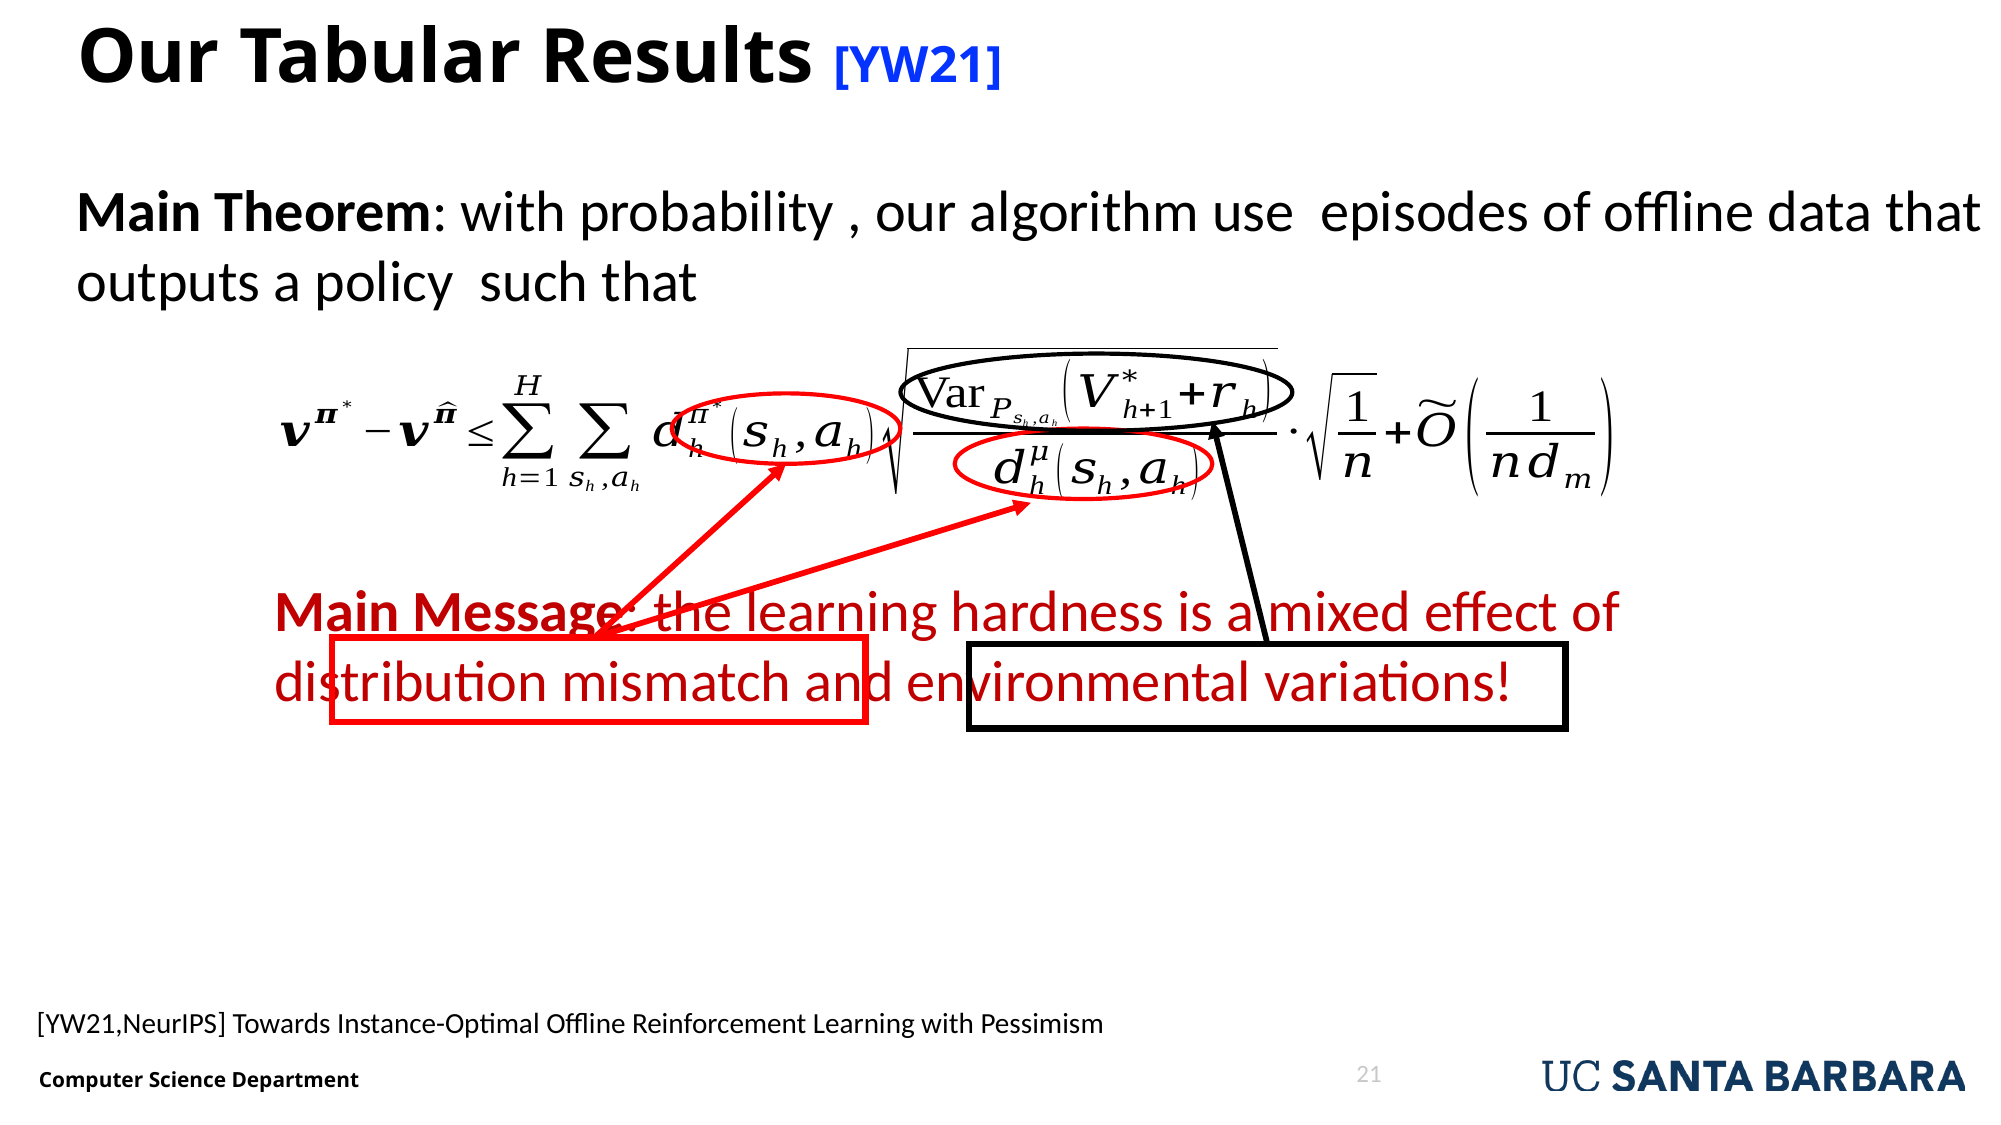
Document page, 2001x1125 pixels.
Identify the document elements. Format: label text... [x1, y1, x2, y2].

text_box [786, 502, 1031, 638]
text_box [594, 463, 786, 638]
text_box [968, 643, 1567, 729]
text_box [670, 392, 902, 465]
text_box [1212, 421, 1268, 644]
text_box Main Message: the learning hardness is a mixed effect of distribution mismatch and environmental variations! [867, 565, 1212, 721]
text_box Main Message: the learning hardness is a mixed effect of distribution mismatch and environmental variations! [259, 565, 594, 721]
title Our Tabular Results [YW21] [62, 10, 1858, 112]
text_box [953, 430, 1212, 501]
text_box [899, 352, 1294, 432]
text_box [YW21,NeurIPS] Towards Instance-Optimal Offline Reinforcement Learning with Pessimism [21, 997, 1436, 1125]
text_box Main Message: the learning hardness is a mixed effect of distribution mismatch and environmental variations! [1268, 565, 1638, 721]
text_box [331, 636, 867, 723]
